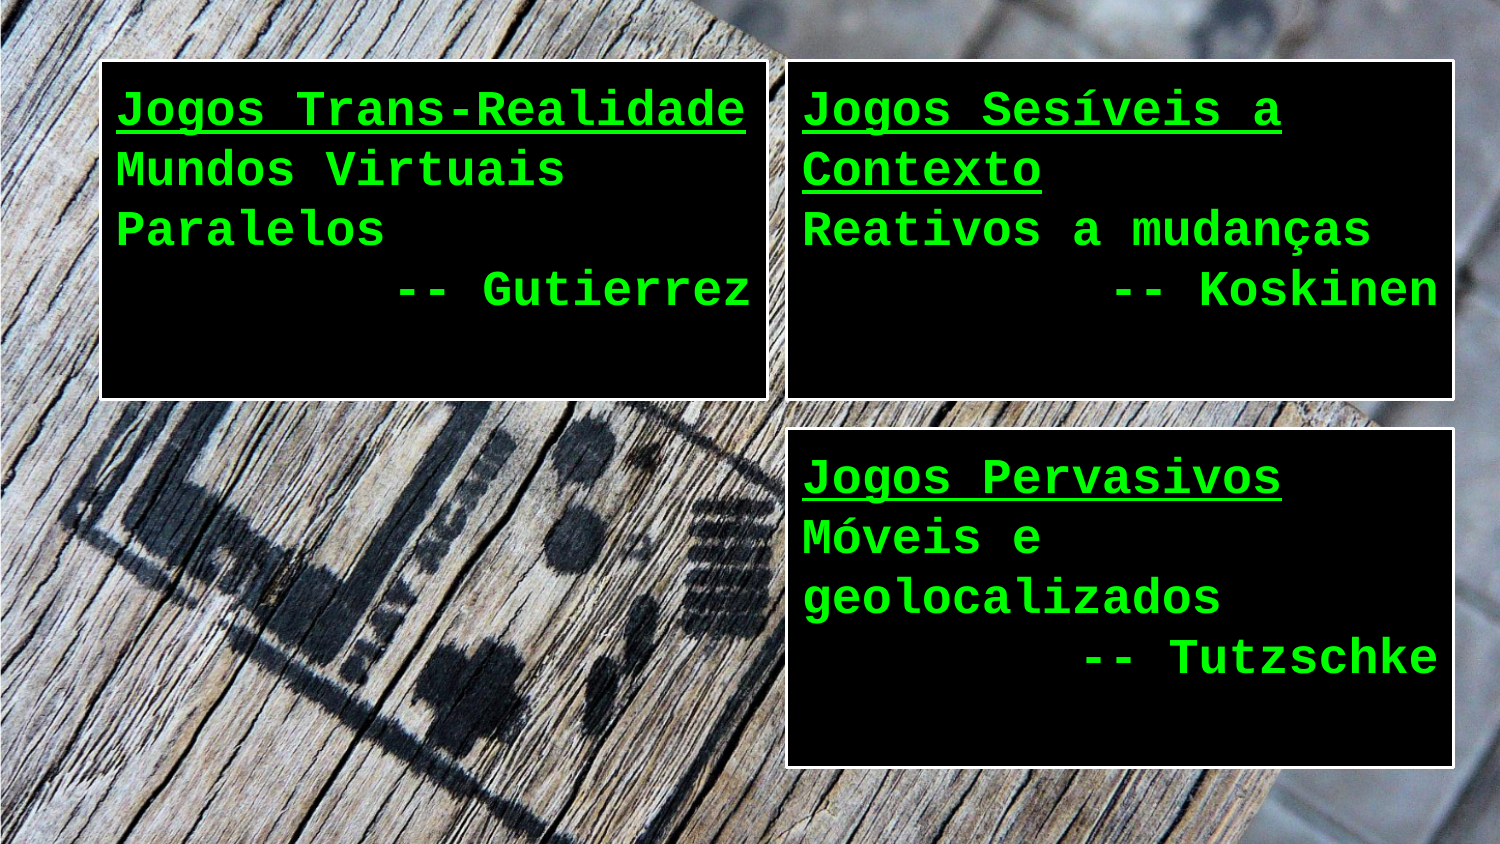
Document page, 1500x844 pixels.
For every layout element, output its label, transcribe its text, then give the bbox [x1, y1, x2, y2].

text_box Jogos Sesíveis a Contexto Reativos a mudanças -- Koskinen [1317, 60, 1454, 400]
text_box Jogos Pervasivos Móveis e geolocalizados -- Tutzschke [1317, 428, 1454, 768]
text_box Jogos Trans-Realidade Mundos Virtuais Paralelos -- Gutierrez [100, 60, 182, 400]
picture [2, 0, 1498, 844]
